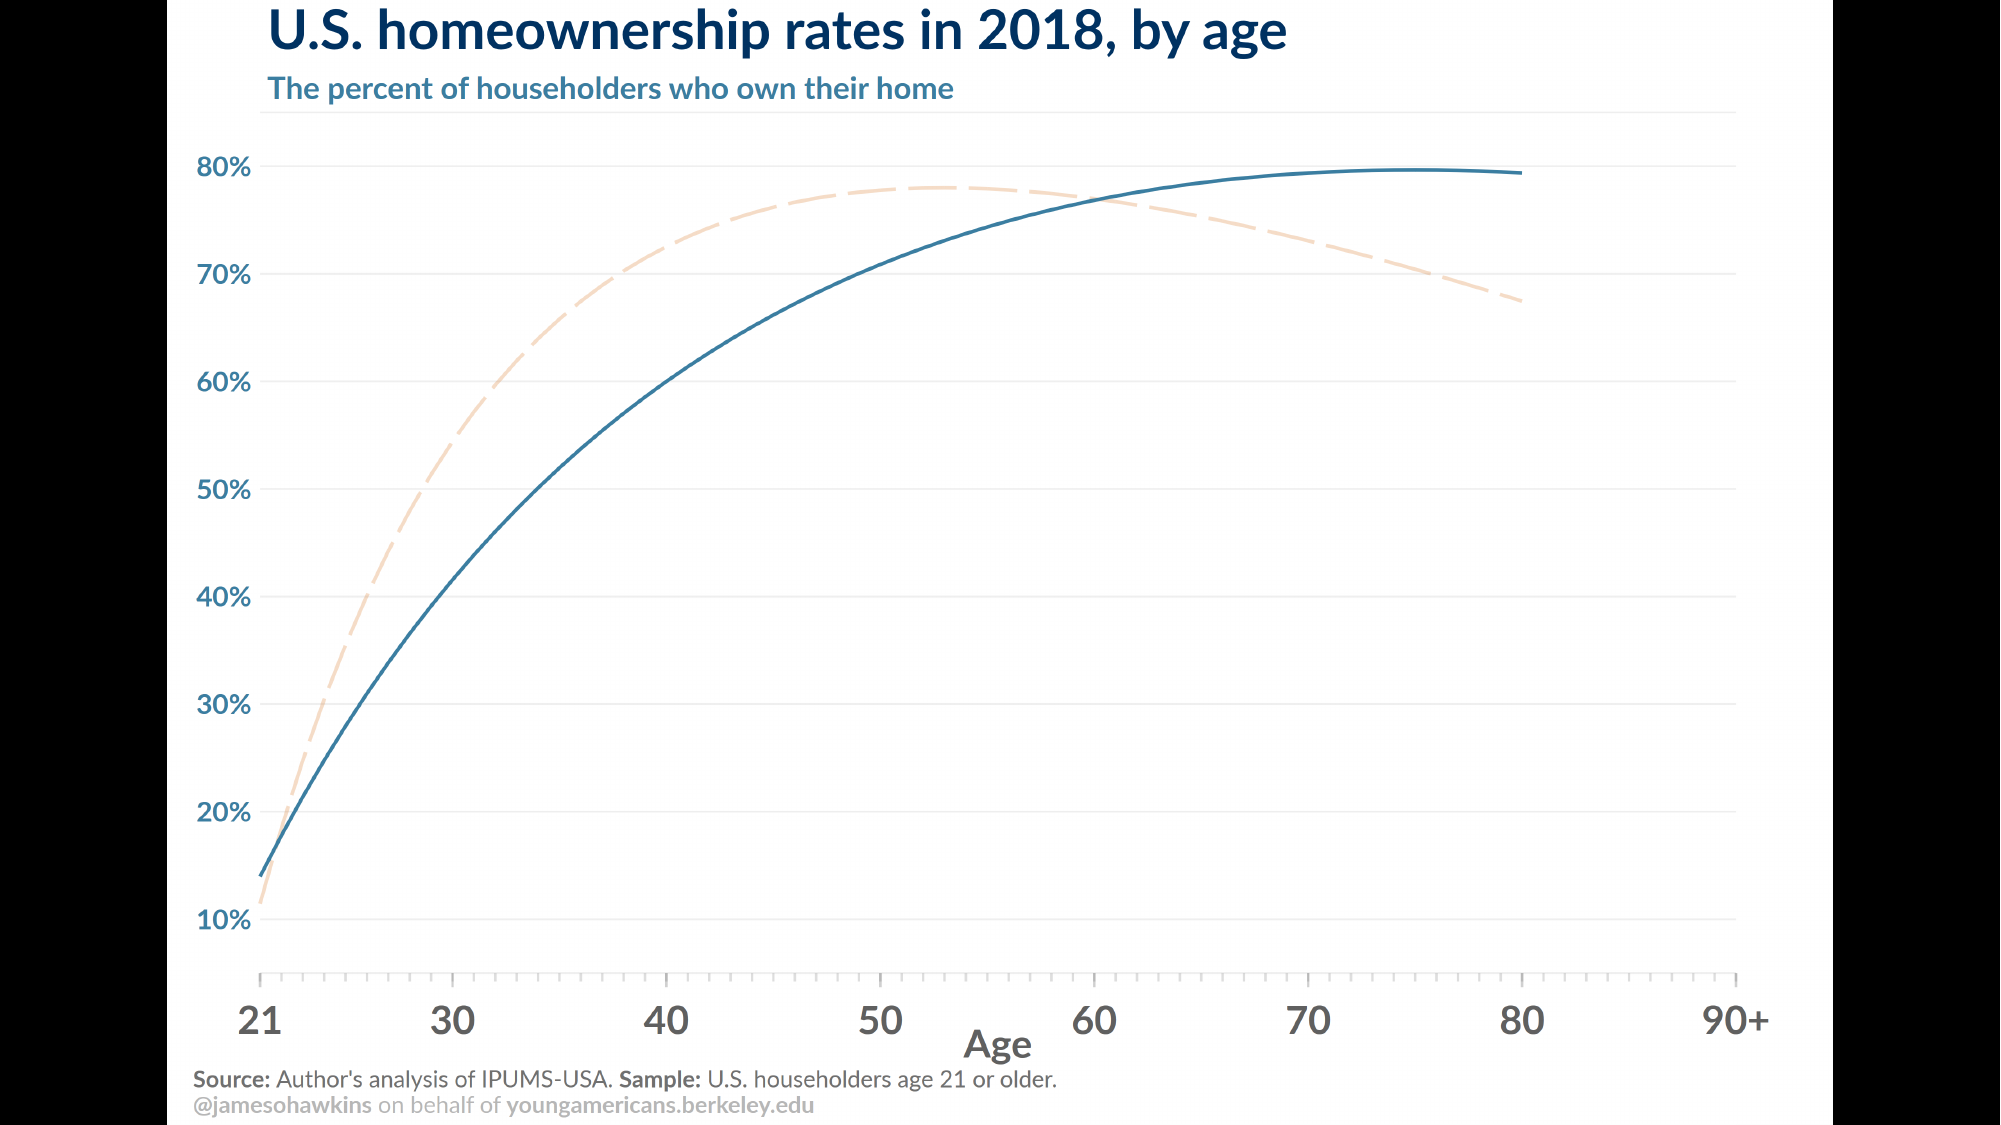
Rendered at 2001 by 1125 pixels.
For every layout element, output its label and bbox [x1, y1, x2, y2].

picture [167, 0, 1833, 1125]
